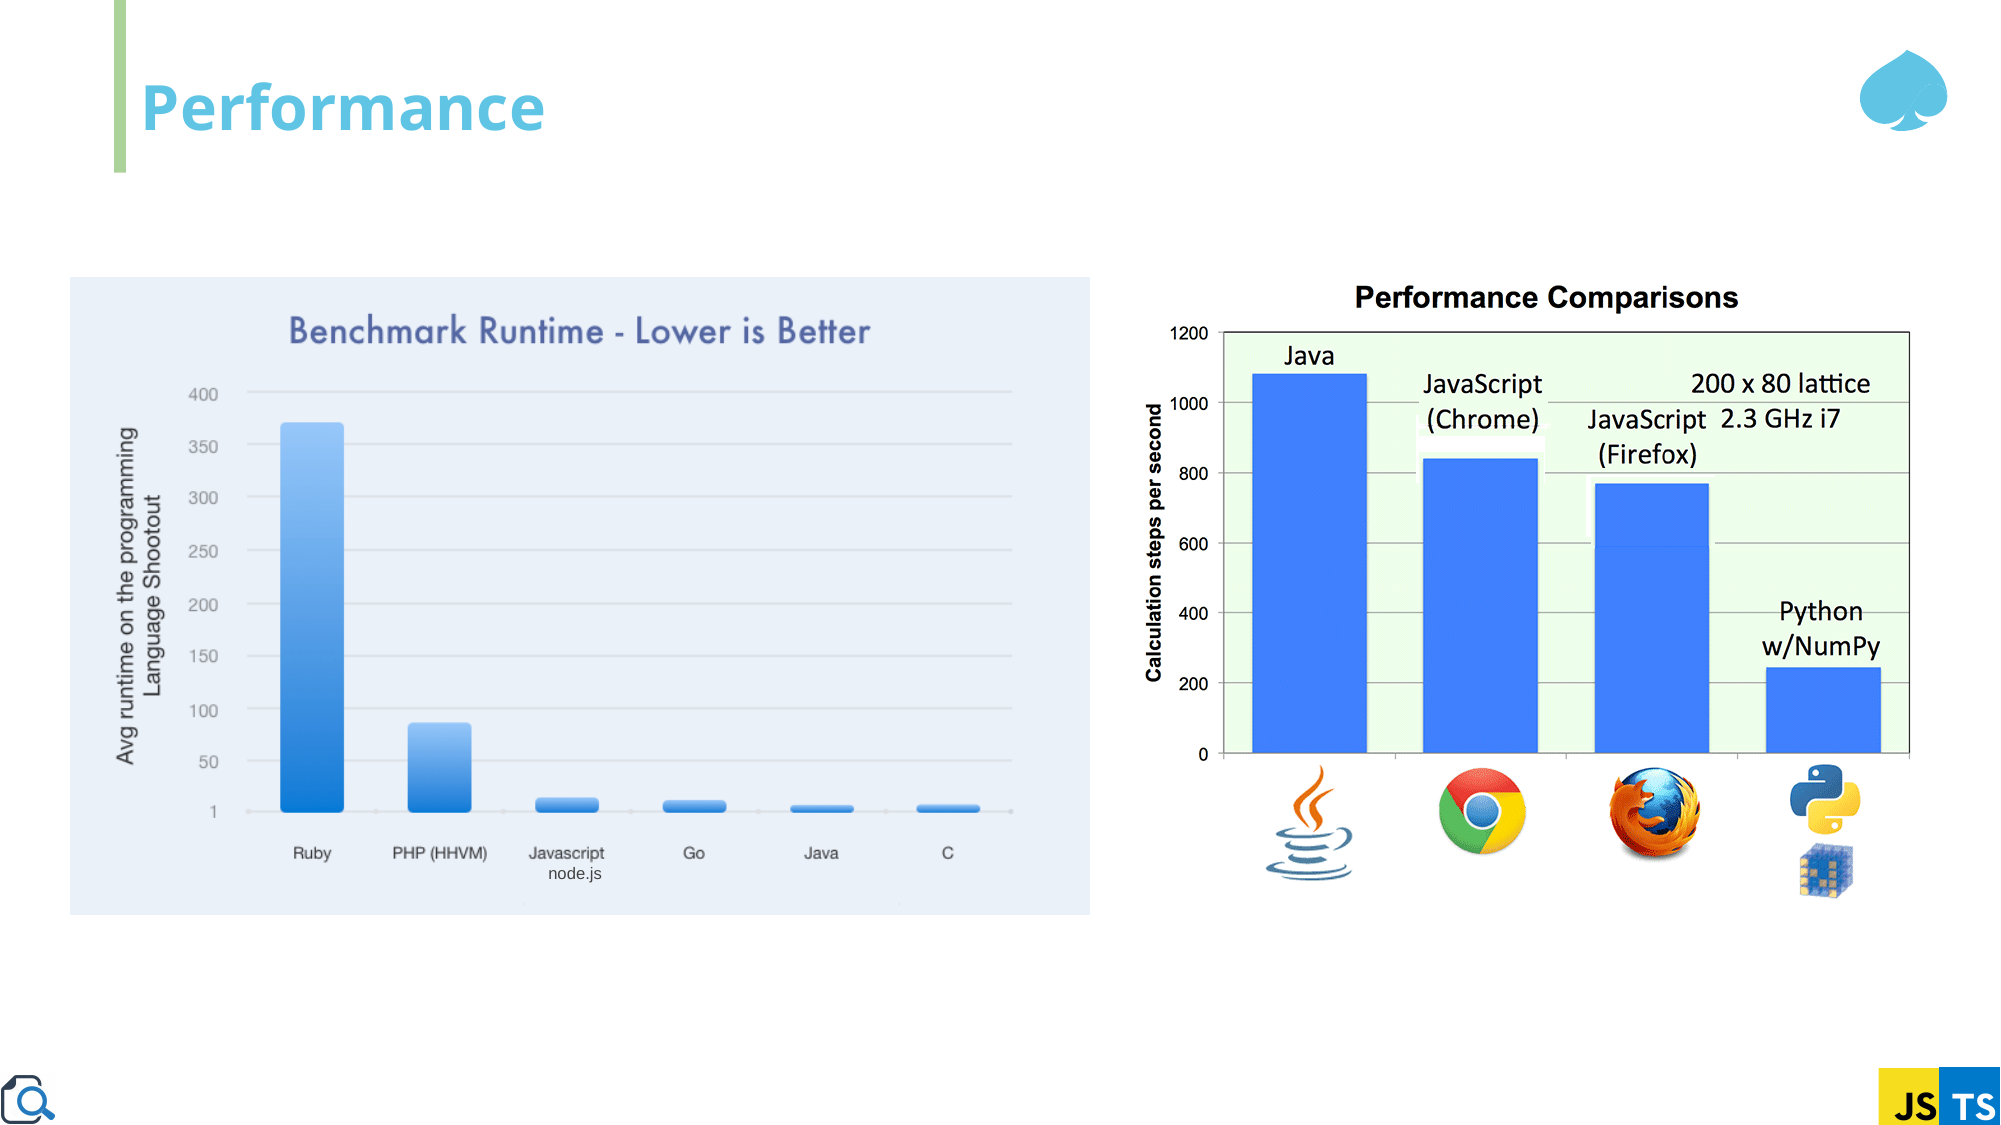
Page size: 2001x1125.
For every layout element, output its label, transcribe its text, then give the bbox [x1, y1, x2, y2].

text_box node.js [533, 848, 1406, 951]
picture [1132, 269, 1930, 907]
picture [0, 1073, 57, 1125]
title Performance [140, 60, 977, 143]
picture [1878, 1067, 2000, 1125]
picture [70, 276, 1090, 915]
